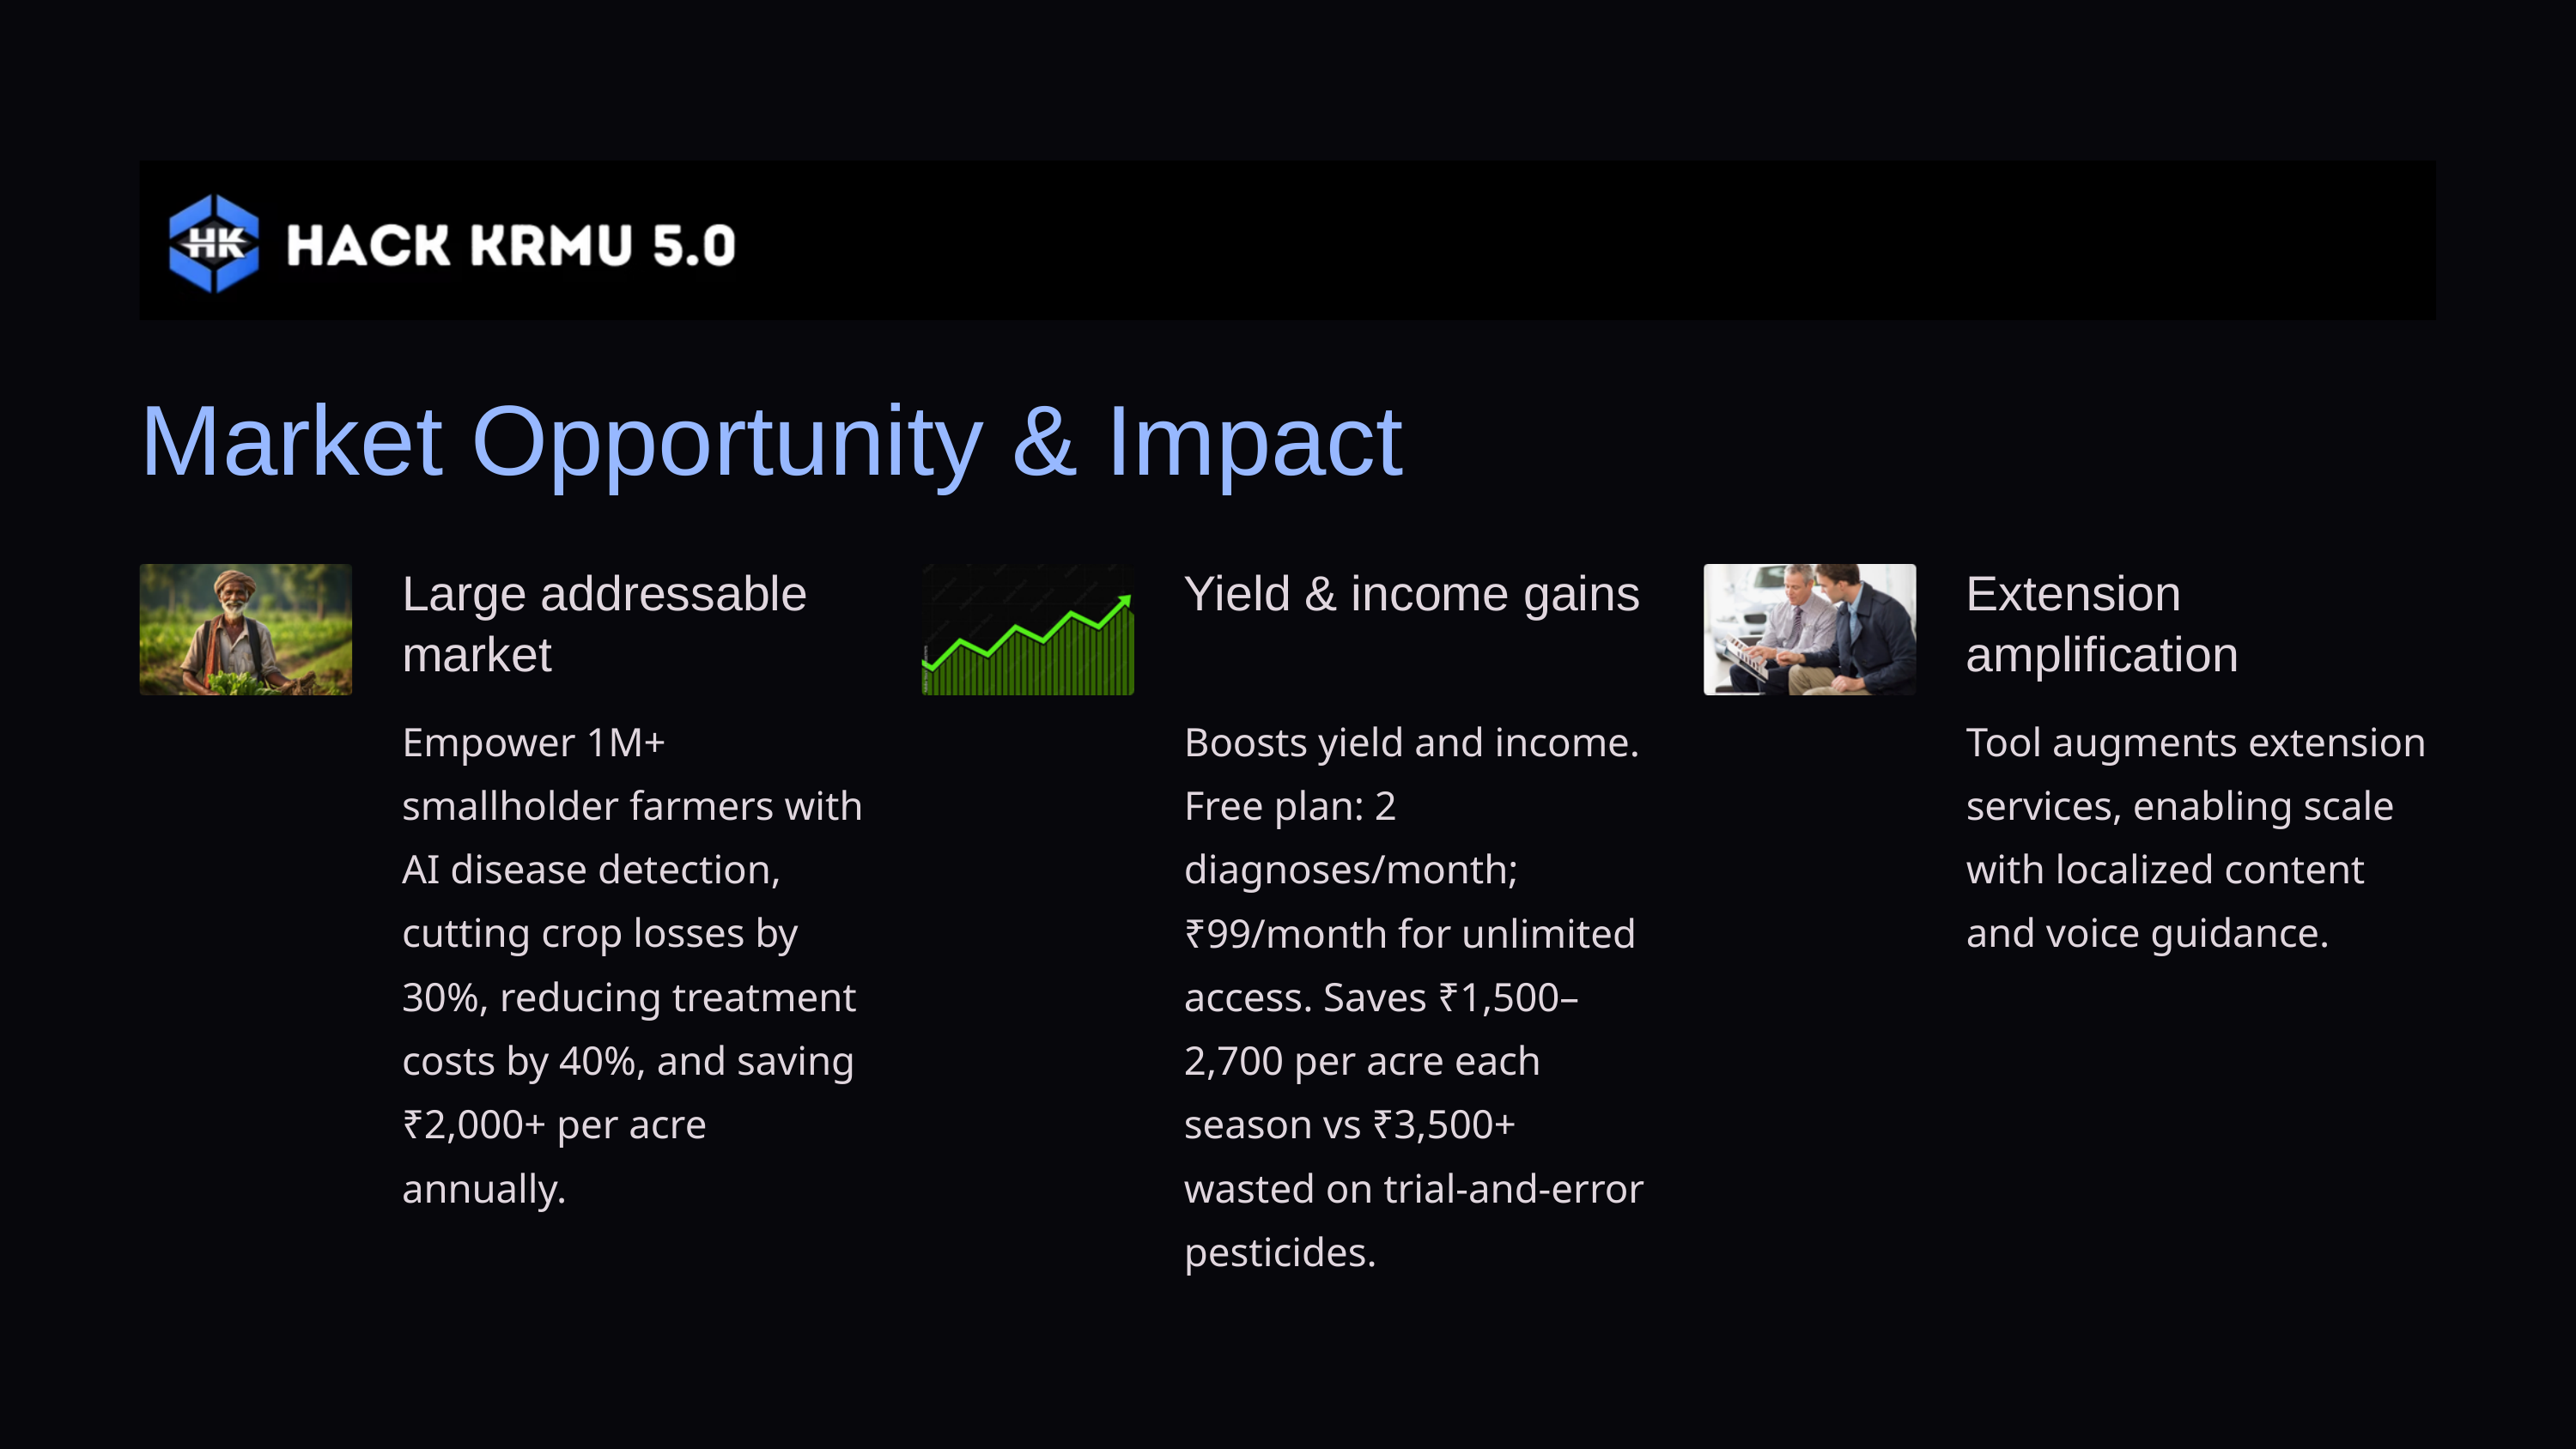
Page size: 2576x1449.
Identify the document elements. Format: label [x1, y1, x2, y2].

text_box [139, 563, 353, 696]
text_box [921, 563, 1135, 696]
text_box [0, 0, 2576, 1449]
text_box [1704, 563, 1917, 696]
text_box [139, 161, 2437, 320]
